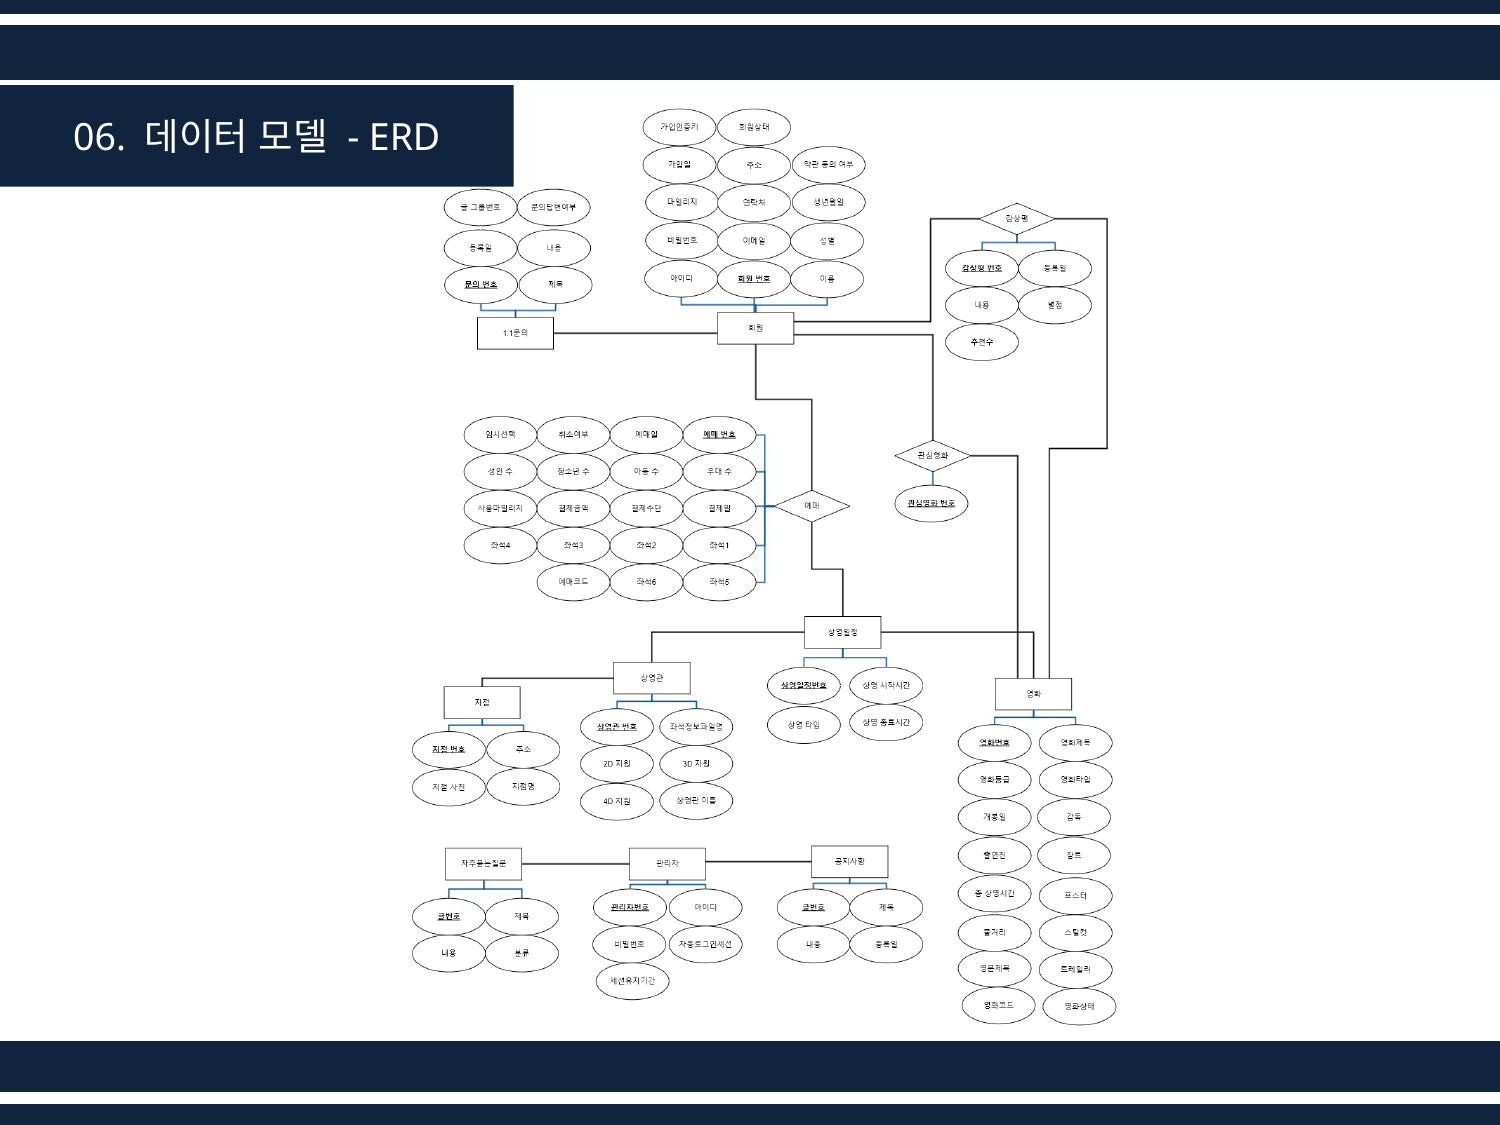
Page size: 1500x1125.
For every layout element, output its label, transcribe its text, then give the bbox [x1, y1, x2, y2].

picture [392, 89, 1129, 1038]
text_box 06. 데이터 모델 - ERD [0, 83, 516, 189]
text_box [0, 14, 1500, 25]
text_box [0, 80, 1500, 1041]
text_box [0, 1092, 1500, 1104]
